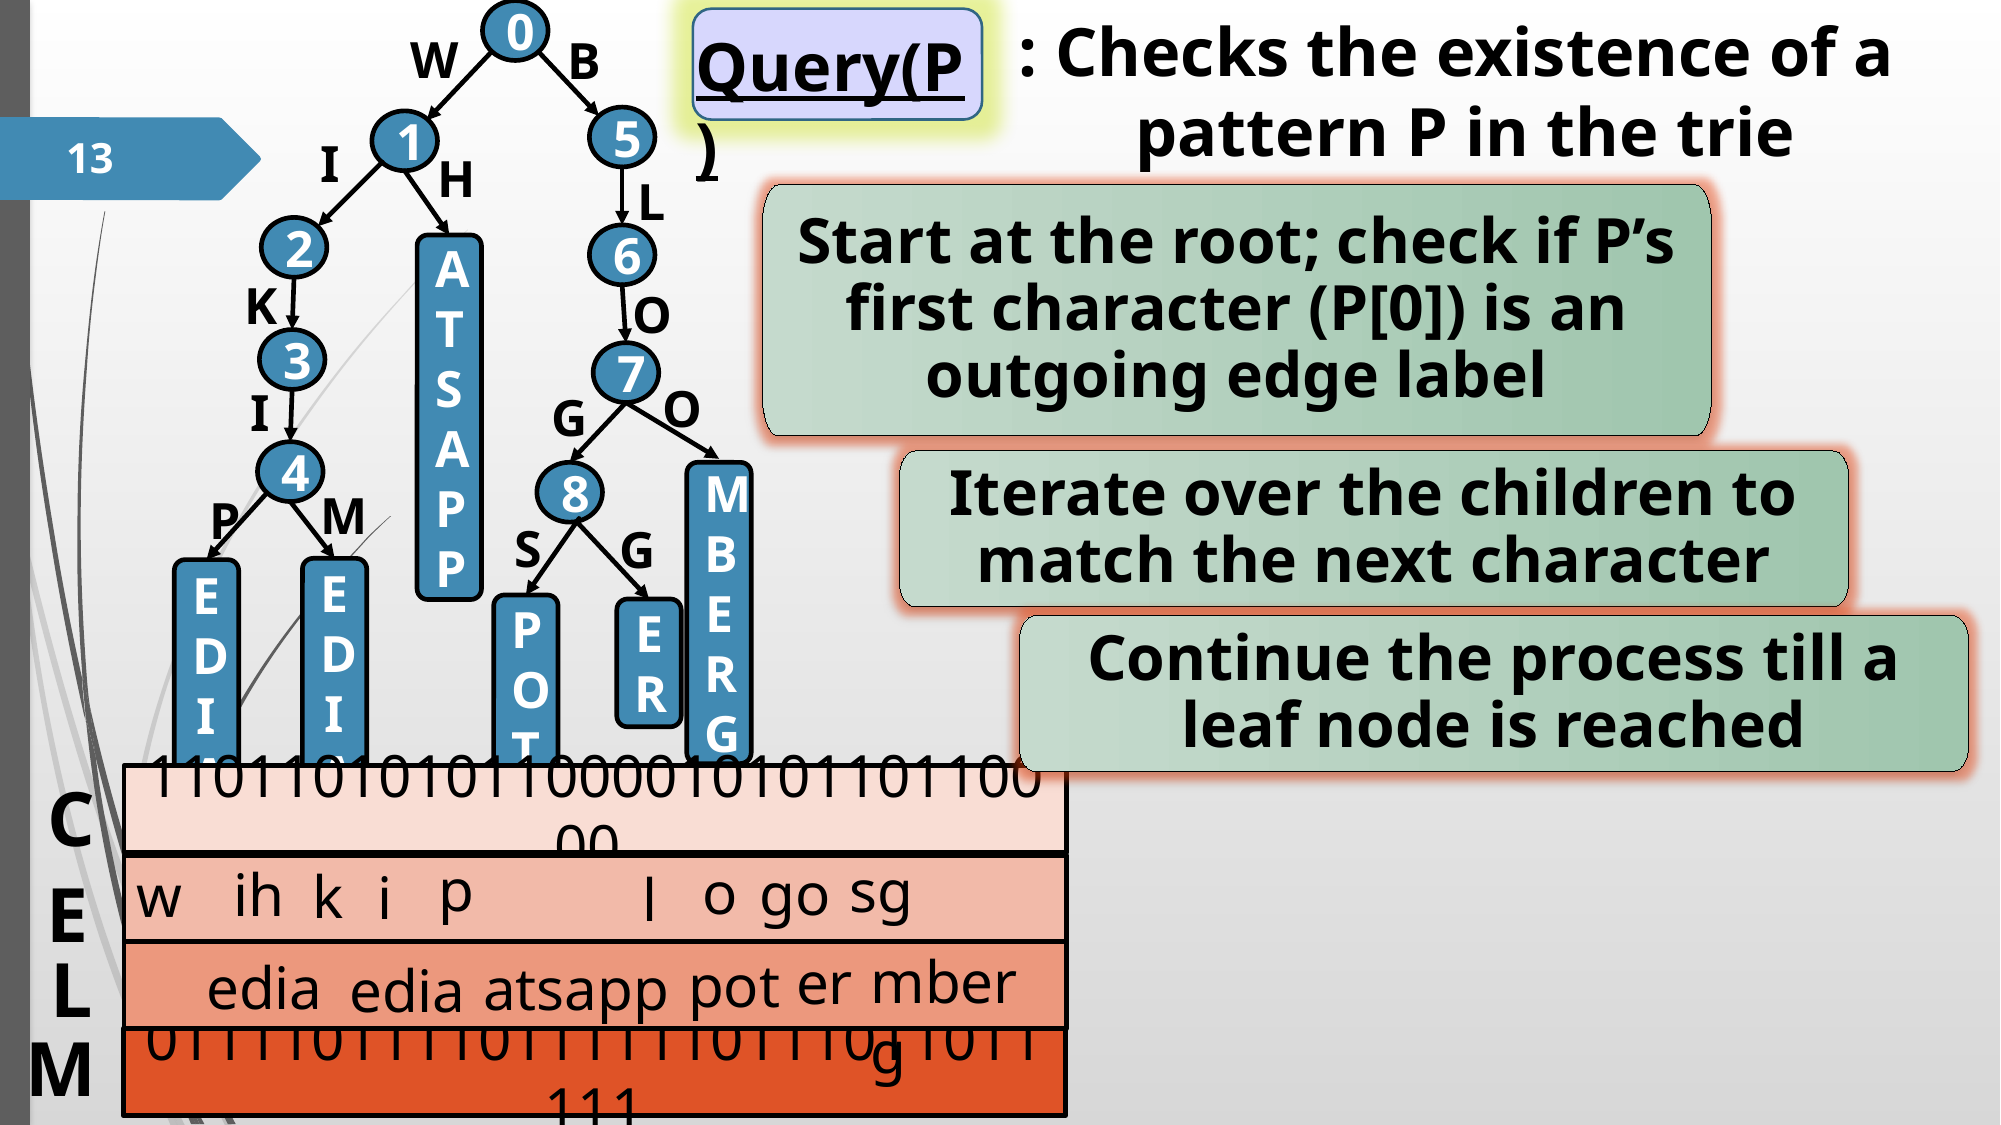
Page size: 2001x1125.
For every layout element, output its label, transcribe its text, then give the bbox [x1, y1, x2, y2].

text_box Continue the process till a leaf node is reached [1019, 615, 1969, 772]
text_box Continue the process till a leaf node is reached [1020, 603, 1841, 607]
text_box O [648, 370, 726, 446]
slide_number 13 [0, 97, 130, 224]
text_box E D I A [172, 558, 240, 763]
text_box 7 [591, 342, 660, 401]
text_box M [306, 476, 384, 552]
text_box O [617, 276, 696, 351]
text_box I [305, 125, 384, 201]
text_box L [622, 162, 700, 238]
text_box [206, 492, 268, 560]
text_box P [194, 481, 273, 557]
text_box 5 [588, 105, 657, 169]
text_box 3 [258, 331, 327, 384]
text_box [680, 2, 2000, 194]
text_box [290, 501, 335, 559]
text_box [404, 170, 450, 236]
text_box K [229, 266, 307, 342]
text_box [317, 161, 383, 227]
text_box E R [615, 597, 683, 729]
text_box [538, 51, 600, 117]
text_box H [423, 139, 501, 215]
text_box 4 [256, 449, 325, 503]
text_box 6 [588, 223, 657, 286]
text_box B [552, 21, 631, 97]
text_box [291, 277, 295, 330]
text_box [621, 284, 627, 343]
text_box G [604, 511, 683, 586]
text_box 0 [481, 0, 550, 62]
text_box I [235, 374, 314, 449]
text_box P O T [492, 593, 560, 763]
text_box M B E R G [685, 461, 753, 763]
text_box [569, 402, 624, 463]
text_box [582, 521, 650, 600]
text_box A T S A P P [415, 233, 483, 601]
text_box Iterate over the children to match the next character [899, 450, 1849, 607]
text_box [525, 518, 580, 596]
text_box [426, 52, 492, 121]
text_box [289, 389, 293, 442]
text_box E D I A [301, 557, 369, 763]
text_box S [500, 509, 578, 585]
text_box 8 [535, 461, 604, 521]
text_box G [536, 379, 615, 455]
text_box 2 [259, 216, 329, 277]
text_box Start at the root; check if P’s first character (P[0]) is an outgoing edge label [762, 203, 1712, 436]
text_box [625, 402, 720, 459]
text_box W [396, 21, 474, 96]
text_box 1 [375, 109, 439, 172]
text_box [10, 764, 1067, 1120]
